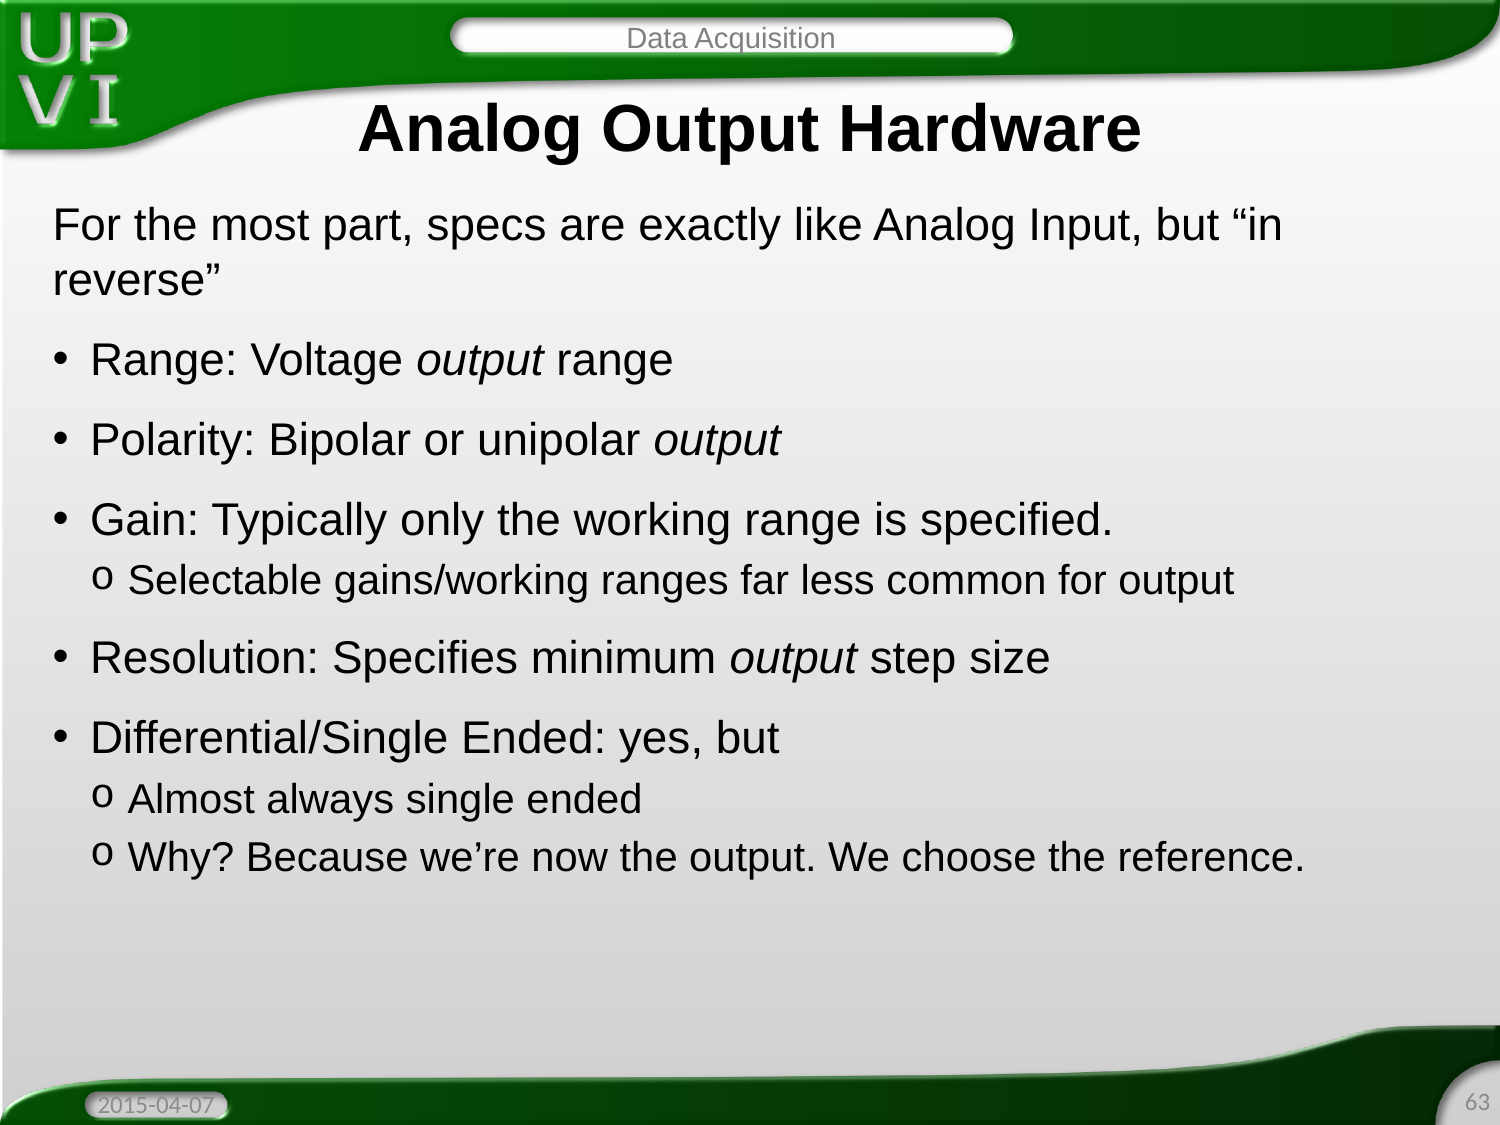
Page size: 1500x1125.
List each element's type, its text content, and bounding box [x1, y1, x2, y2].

picture [0, 0, 1500, 1125]
title Analog Output Hardware [75, 75, 1425, 175]
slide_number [75, 1073, 238, 1125]
slide_number 63 [1155, 1069, 1500, 1125]
footer Data Acquisition [450, 6, 1013, 67]
list For the most part, specs are exactly like Analog Input, but “in reverse” Range: Voltage output range Polarity: Bipolar or unipolar output Gain: Typically only the working range is specified. Selectable gains/working ranges far less common for output Resolution: Specifies minimum output step size Differential/Single Ended: yes, but Almost always single ended Why? Because we’re now the output. We choose the reference. [37, 187, 1463, 1005]
